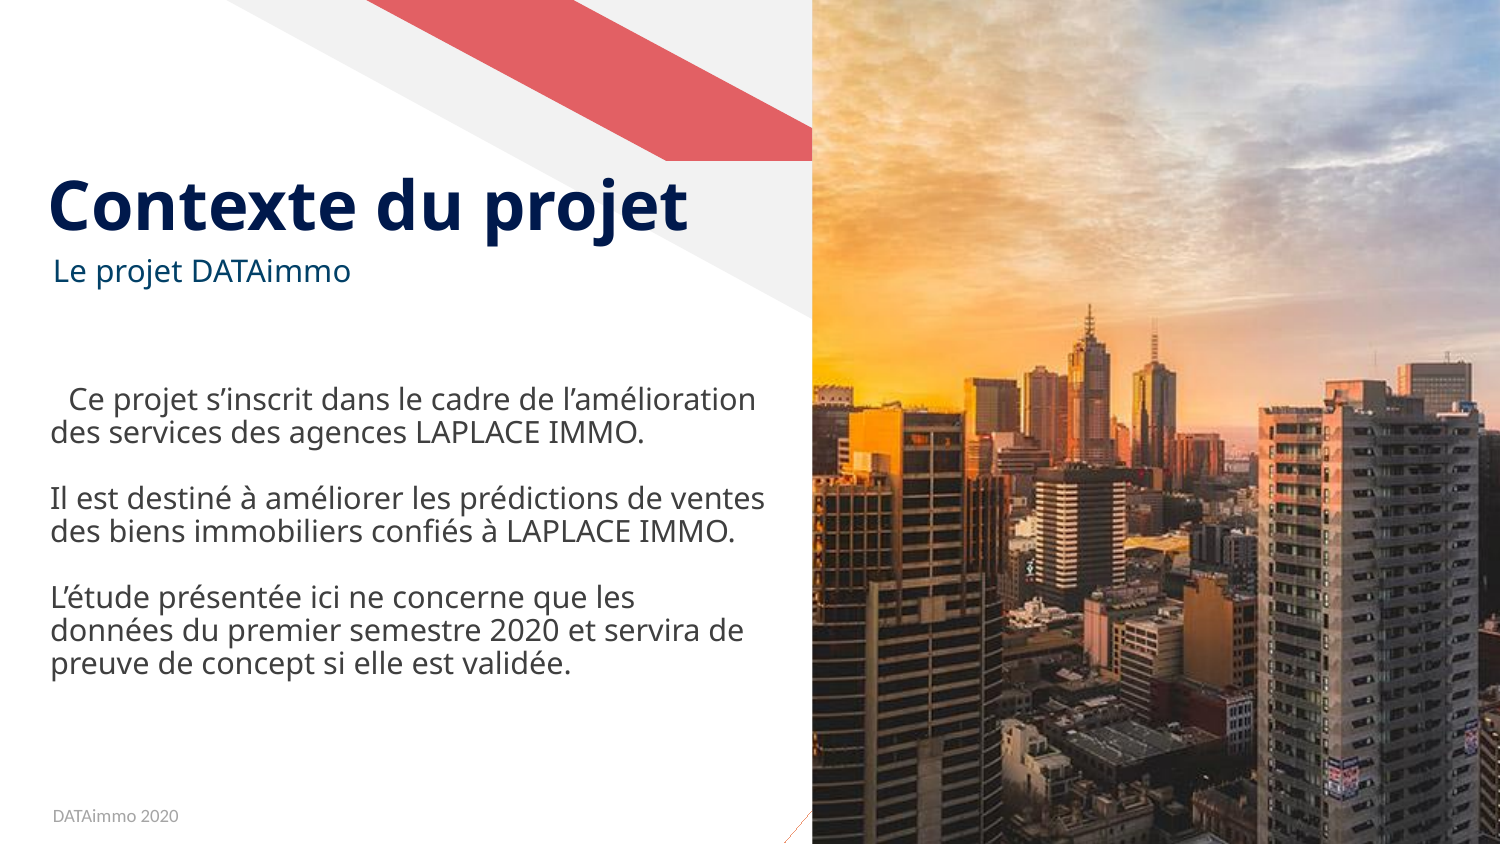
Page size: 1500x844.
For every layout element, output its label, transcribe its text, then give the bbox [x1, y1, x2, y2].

text_box Ce projet s’inscrit dans le cadre de l’amélioration des services des agences LAPLACE IMMO. Il est destiné à améliorer les prédictions de ventes des biens immobiliers confiés à LAPLACE IMMO. L’étude présentée ici ne concerne que les données du premier semestre 2020 et servira de preuve de concept si elle est validée. [49, 384, 766, 749]
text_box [812, 0, 1500, 844]
list Le projet DATAimmo [46, 249, 812, 326]
text_box DATAimmo 2020 [47, 798, 543, 832]
title Contexte du projet [46, 94, 812, 246]
